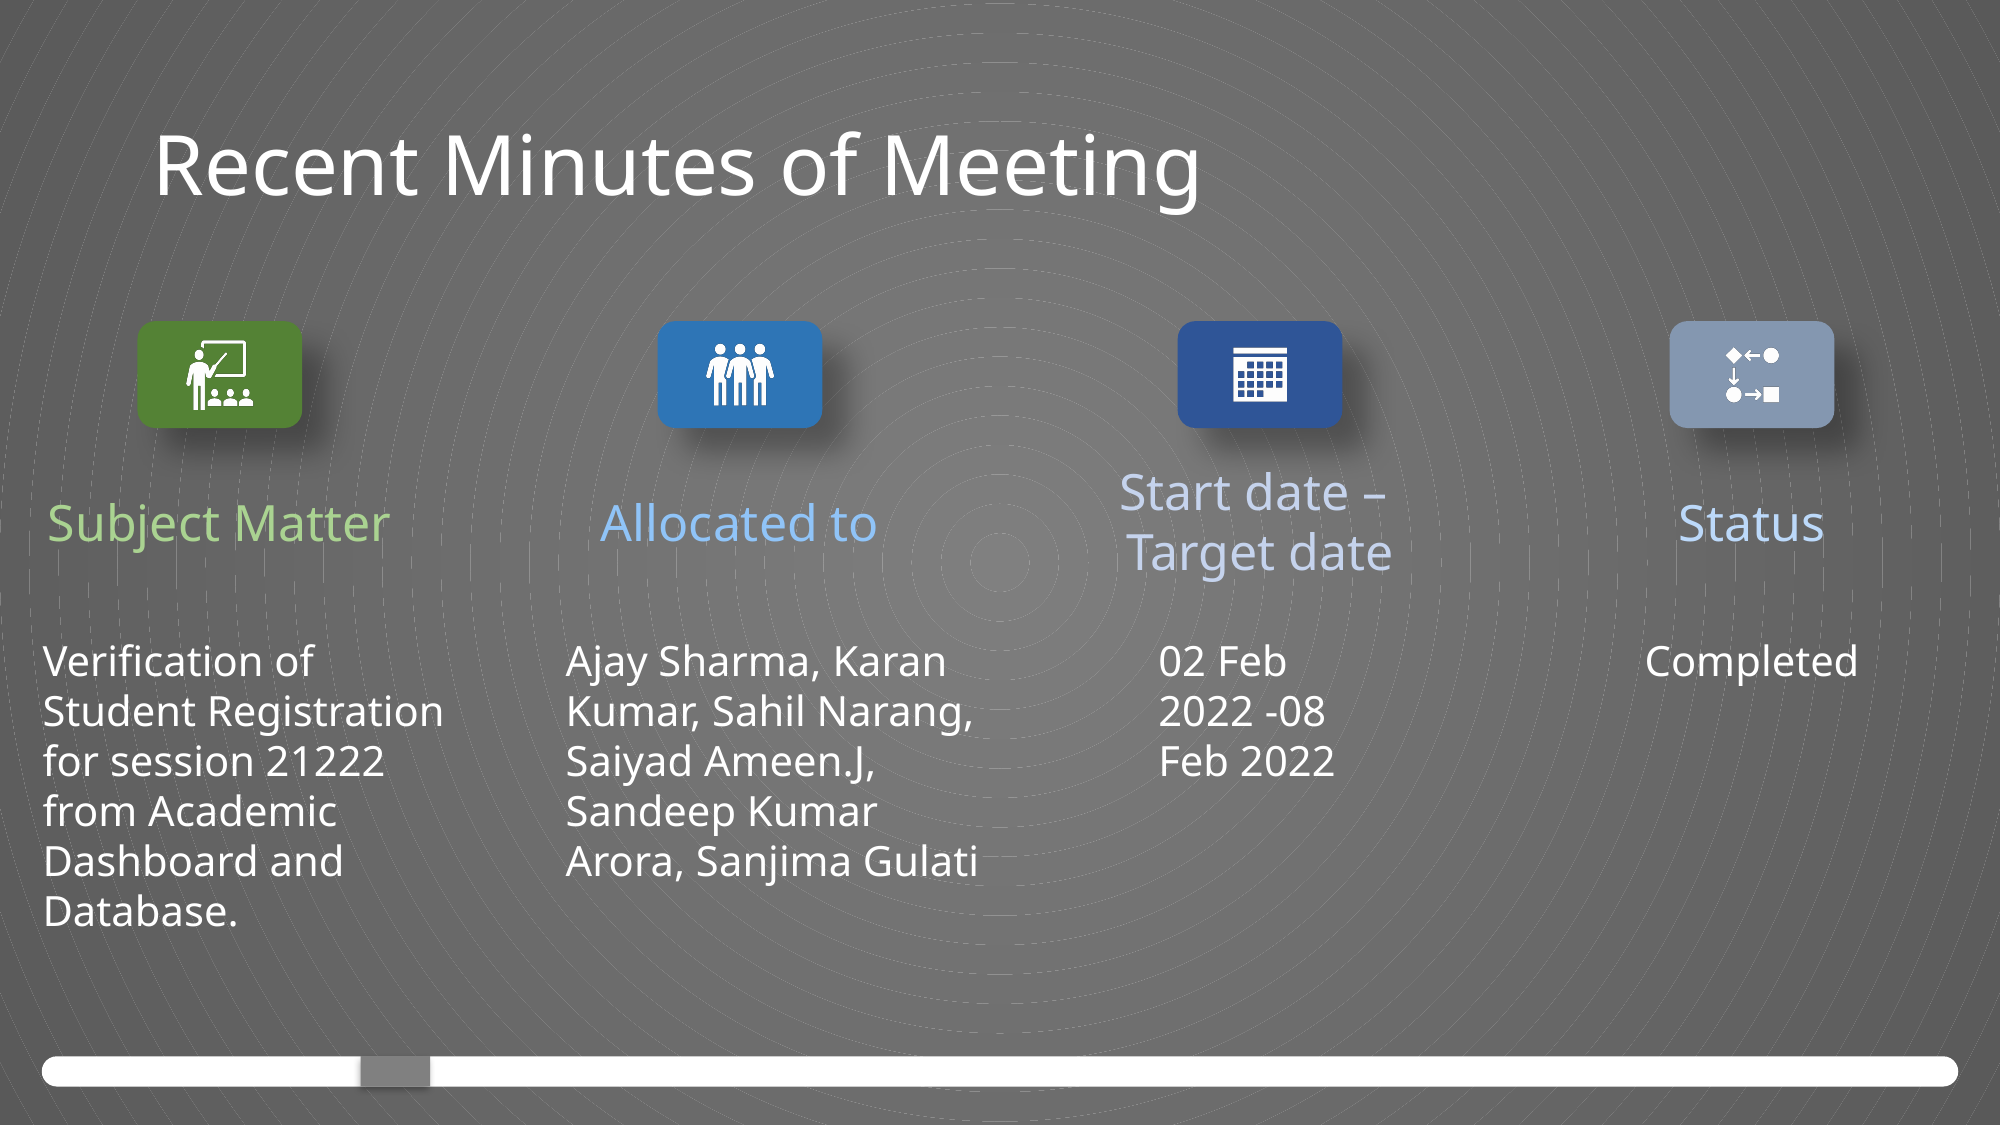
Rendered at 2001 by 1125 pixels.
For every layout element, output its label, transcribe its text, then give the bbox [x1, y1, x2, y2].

text_box Start date – Target date [1084, 453, 1436, 589]
title Recent Minutes of Meeting [137, 59, 1863, 278]
text_box Allocated to [547, 483, 933, 559]
text_box Ajay Sharma, Karan Kumar, Sahil Narang, Saiyad Ameen.J, Sandeep Kumar Arora, Sanjima Gulati [550, 626, 1005, 892]
text_box Completed [1622, 626, 1882, 692]
text_box [40, 1055, 360, 1088]
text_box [1177, 321, 1343, 429]
text_box [431, 1055, 1960, 1088]
text_box Subject Matter [27, 483, 413, 559]
text_box Status [1559, 483, 1945, 559]
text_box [1669, 321, 1835, 429]
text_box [657, 321, 823, 429]
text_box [137, 321, 303, 429]
text_box Verification of Student Registration for session 21222 from Academic Dashboard and Database. [27, 626, 482, 942]
text_box [360, 1055, 431, 1087]
text_box 02 Feb 2022 -08 Feb 2022 [1143, 626, 1402, 792]
